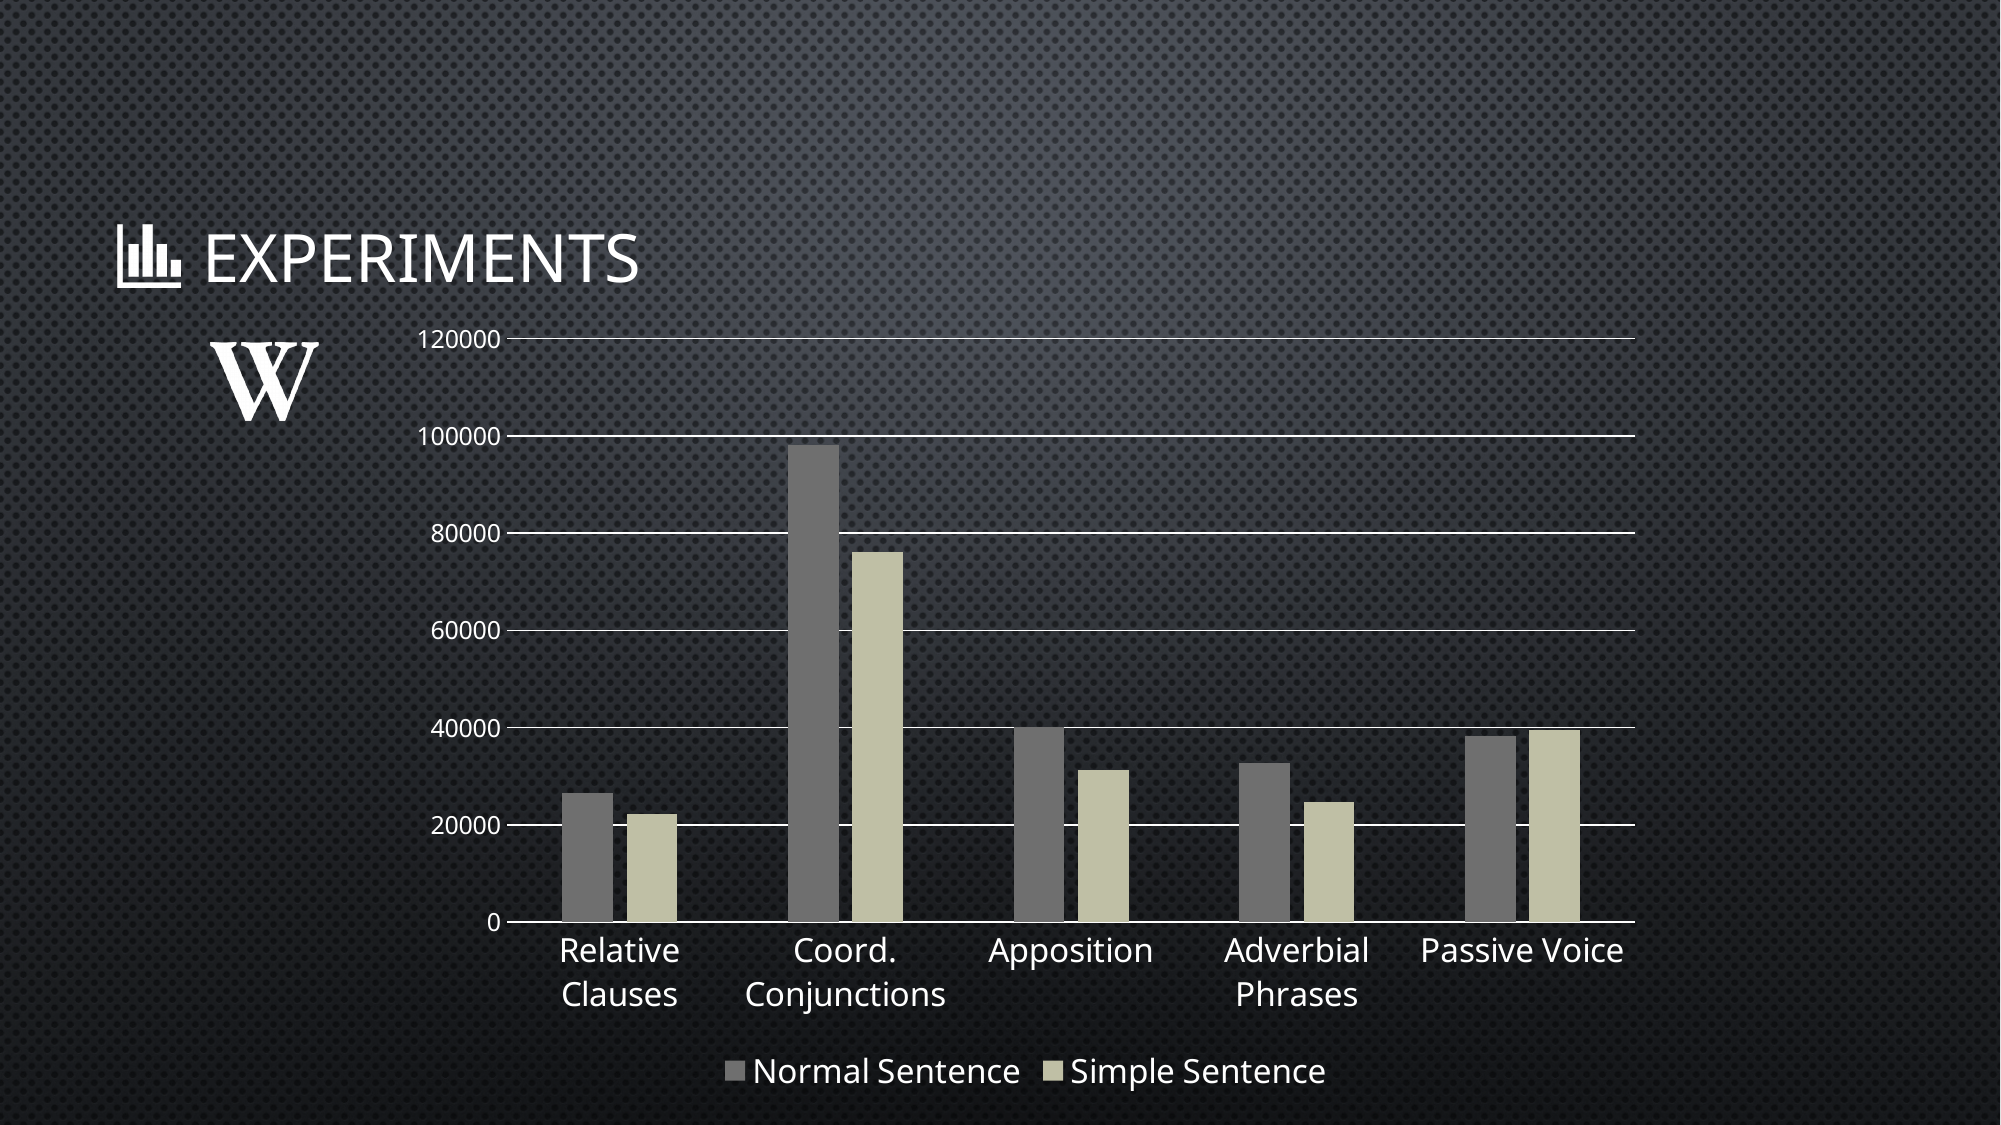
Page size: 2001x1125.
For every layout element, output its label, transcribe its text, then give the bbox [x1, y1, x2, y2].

picture [103, 211, 194, 301]
title Experiments [187, 99, 1813, 413]
chart [390, 305, 1662, 1100]
picture [207, 324, 322, 438]
